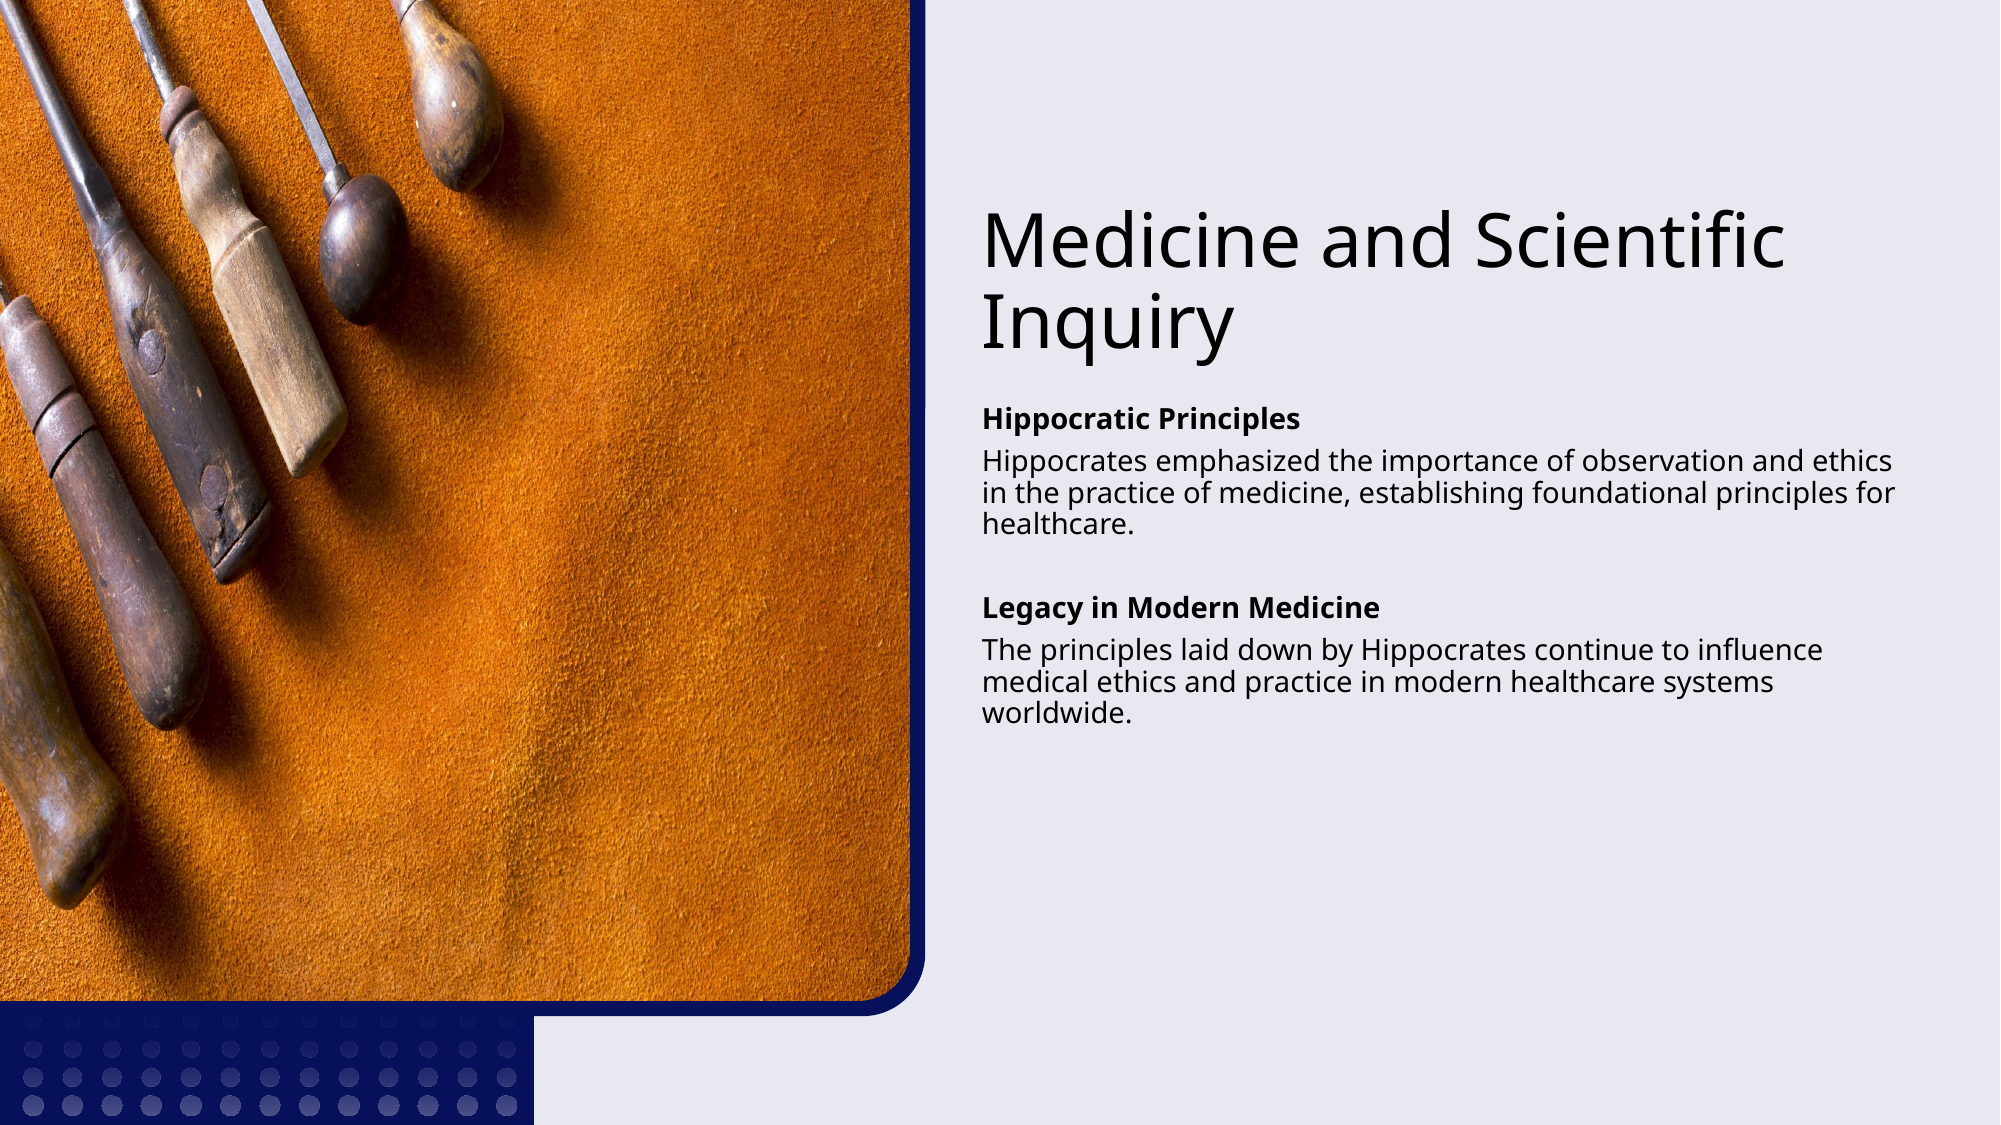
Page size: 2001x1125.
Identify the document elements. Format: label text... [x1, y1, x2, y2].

list Hippocratic Principles Hippocrates emphasized the importance of observation and ethics in the practice of medicine, establishing foundational principles for healthcare. Legacy in Modern Medicine The principles laid down by Hippocrates continue to influence medical ethics and practice in modern healthcare systems worldwide. [966, 397, 1937, 1001]
picture [0, 0, 911, 1002]
title Medicine and Scientific Inquiry [966, 137, 1937, 372]
